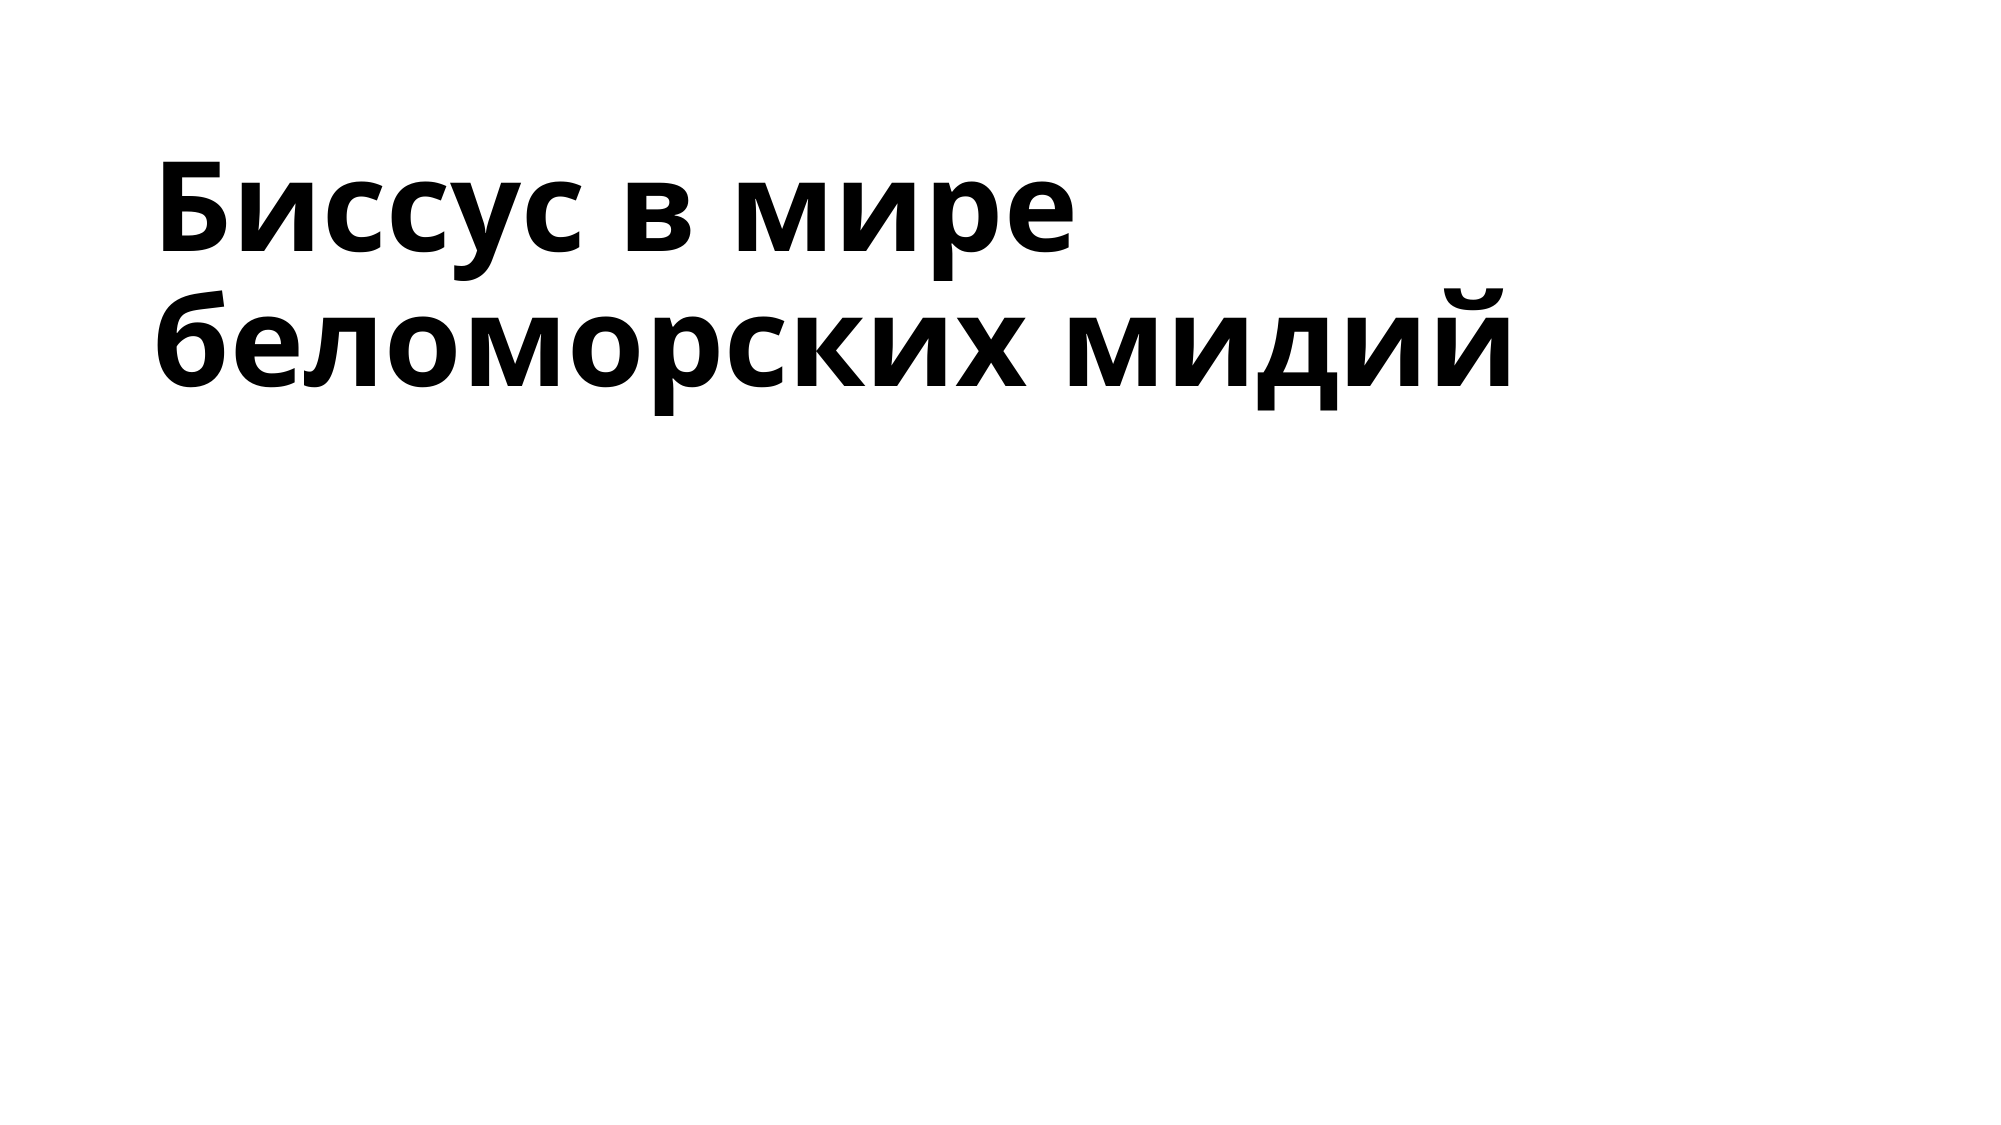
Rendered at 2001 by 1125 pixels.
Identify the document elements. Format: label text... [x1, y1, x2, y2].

title Биссус в мире беломорских мидий [137, 287, 1753, 421]
